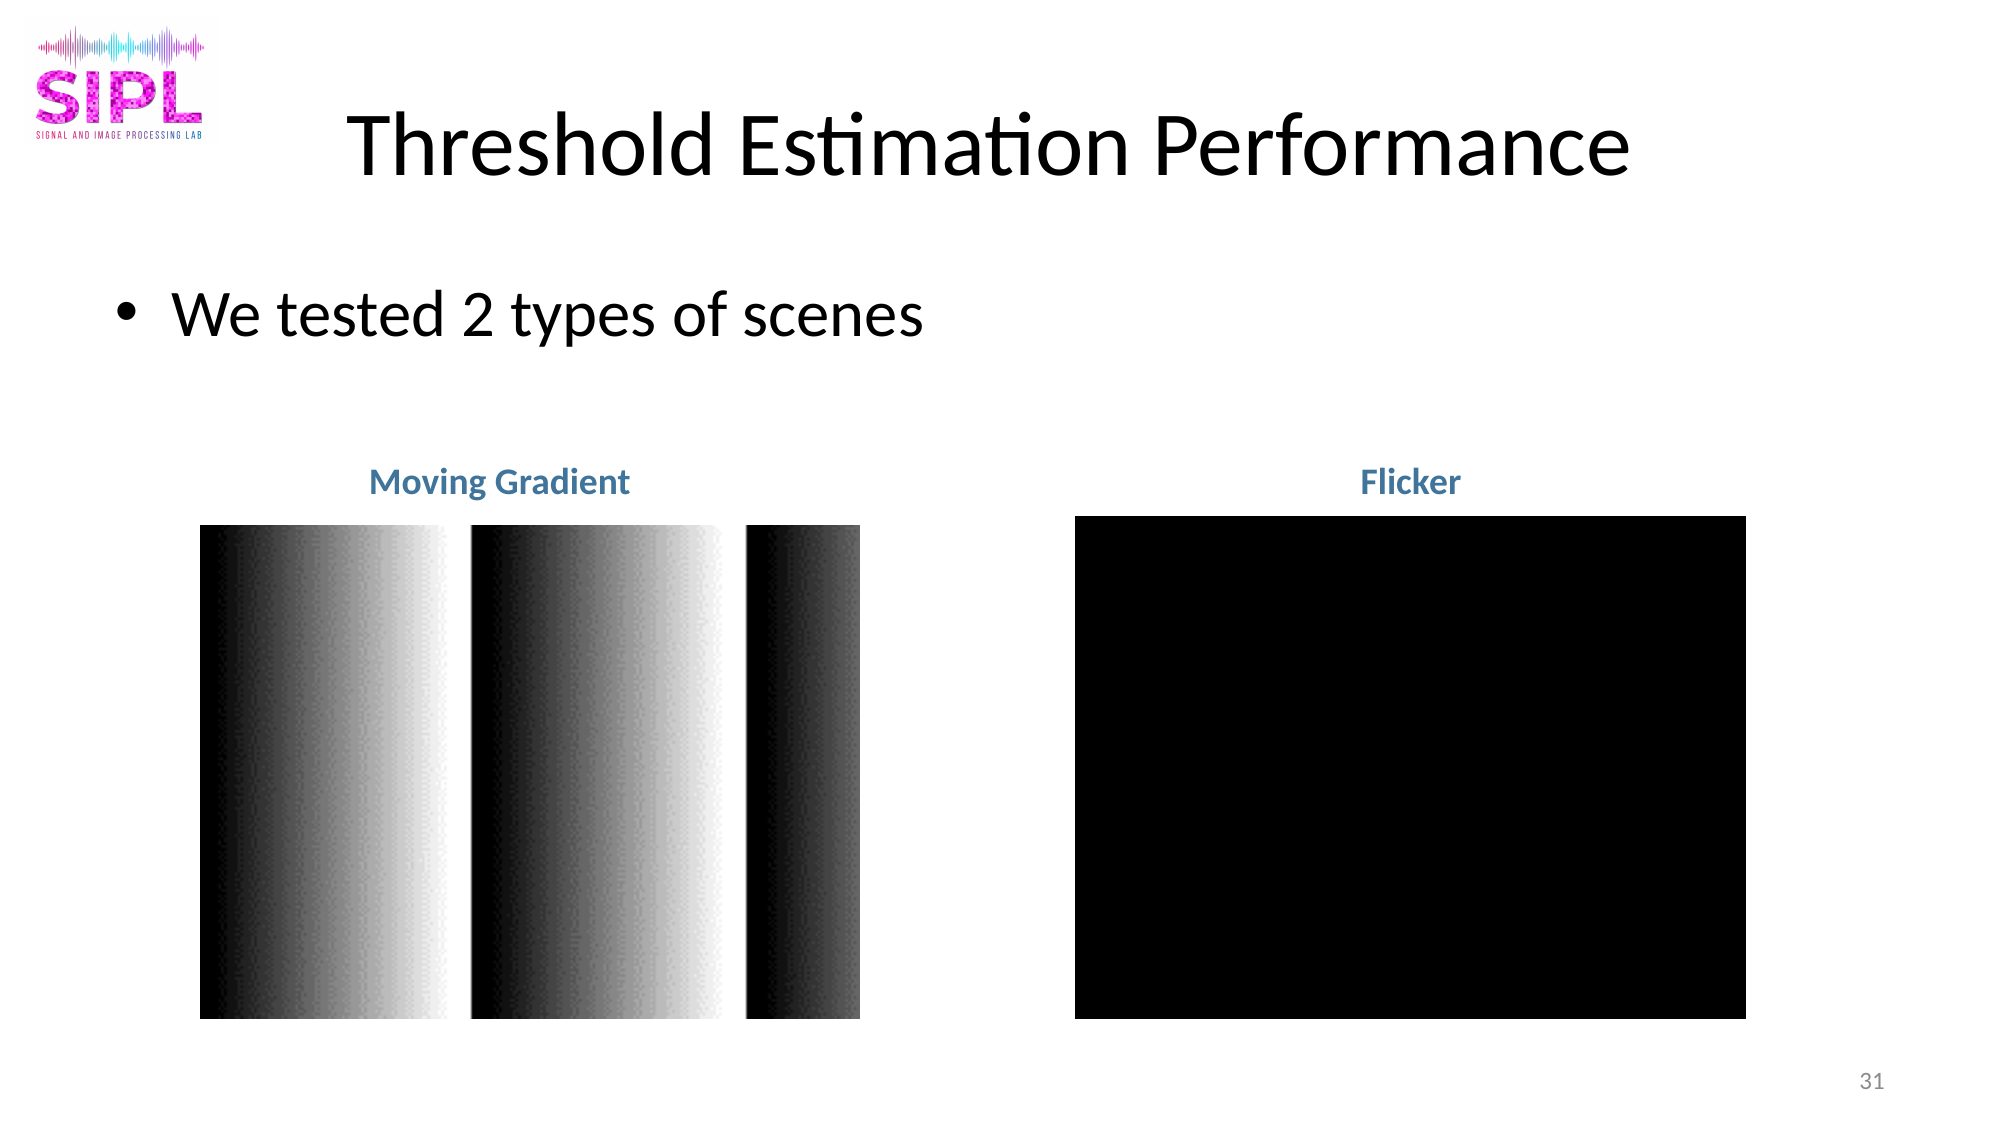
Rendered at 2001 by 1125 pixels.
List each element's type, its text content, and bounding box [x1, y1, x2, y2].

picture [24, 15, 218, 144]
slide_number 31 [1433, 1050, 1900, 1110]
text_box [1074, 515, 1747, 1021]
title Threshold Estimation Performance [99, 45, 1900, 233]
text_box Moving Gradient [324, 449, 675, 510]
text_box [199, 524, 861, 1021]
text_box Flicker [1235, 449, 1586, 510]
list We tested 2 types of scenes [99, 262, 1900, 1005]
